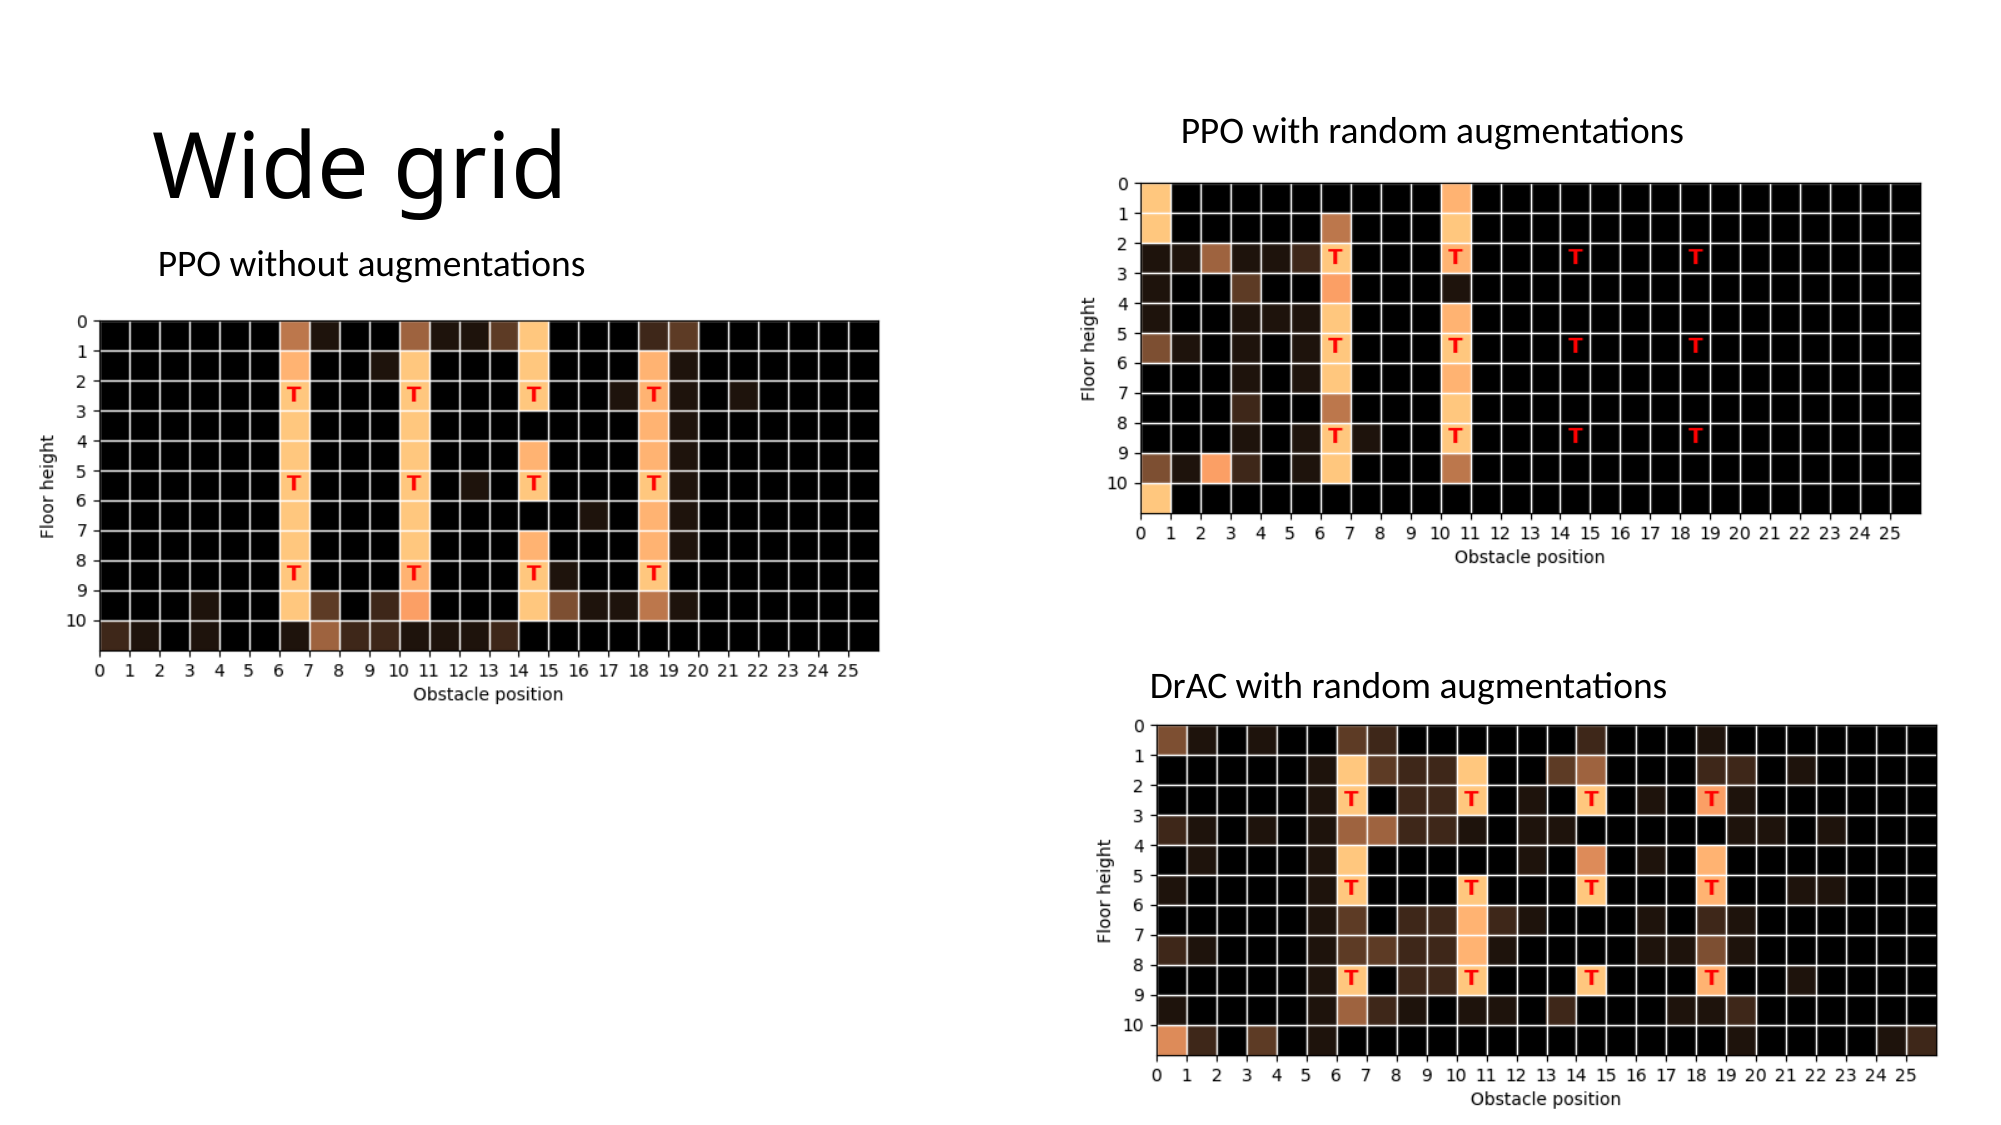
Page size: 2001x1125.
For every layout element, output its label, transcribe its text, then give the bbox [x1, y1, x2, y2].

text_box PPO without augmentations [143, 231, 601, 292]
picture [34, 306, 886, 715]
picture [1063, 159, 1939, 585]
text_box DrAC with random augmentations [1135, 653, 1684, 710]
text_box PPO with random augmentations [1166, 98, 1700, 159]
picture [1079, 710, 1955, 1119]
title Wide grid [137, 59, 1863, 278]
